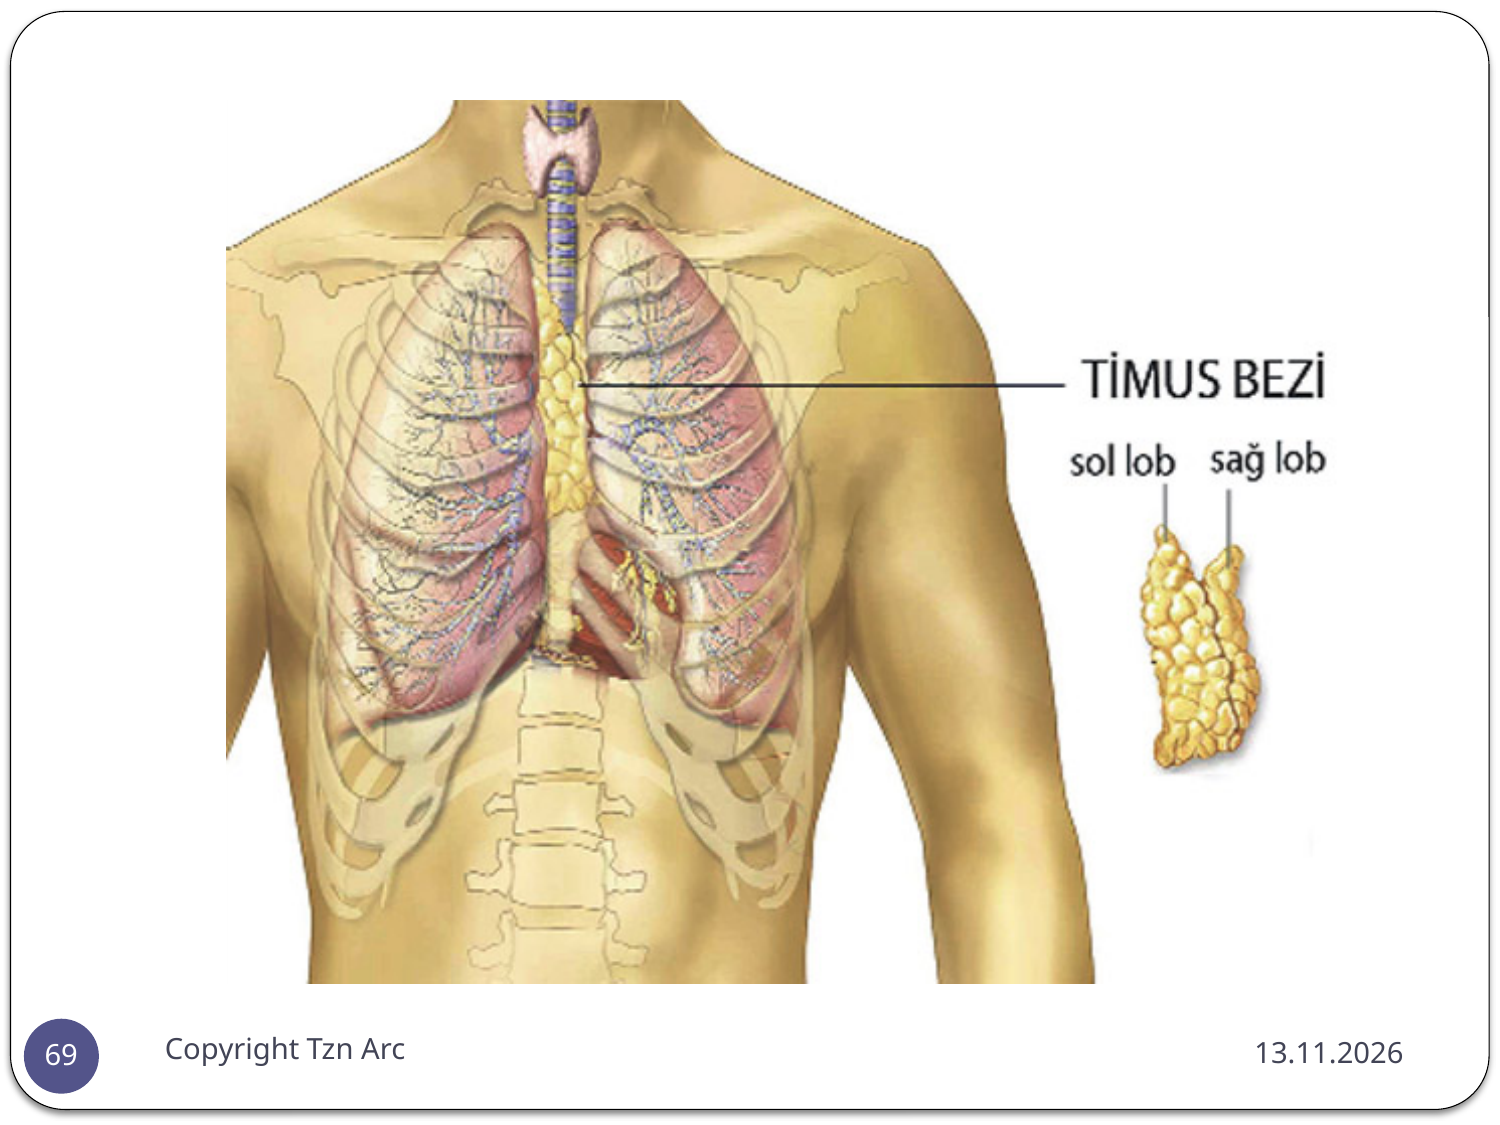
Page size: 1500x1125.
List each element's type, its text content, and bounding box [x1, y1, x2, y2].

slide_number 69 [23, 1018, 99, 1094]
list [226, 100, 1353, 984]
footer Copyright Tzn Arc [150, 1012, 800, 1088]
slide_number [1012, 1015, 1419, 1094]
